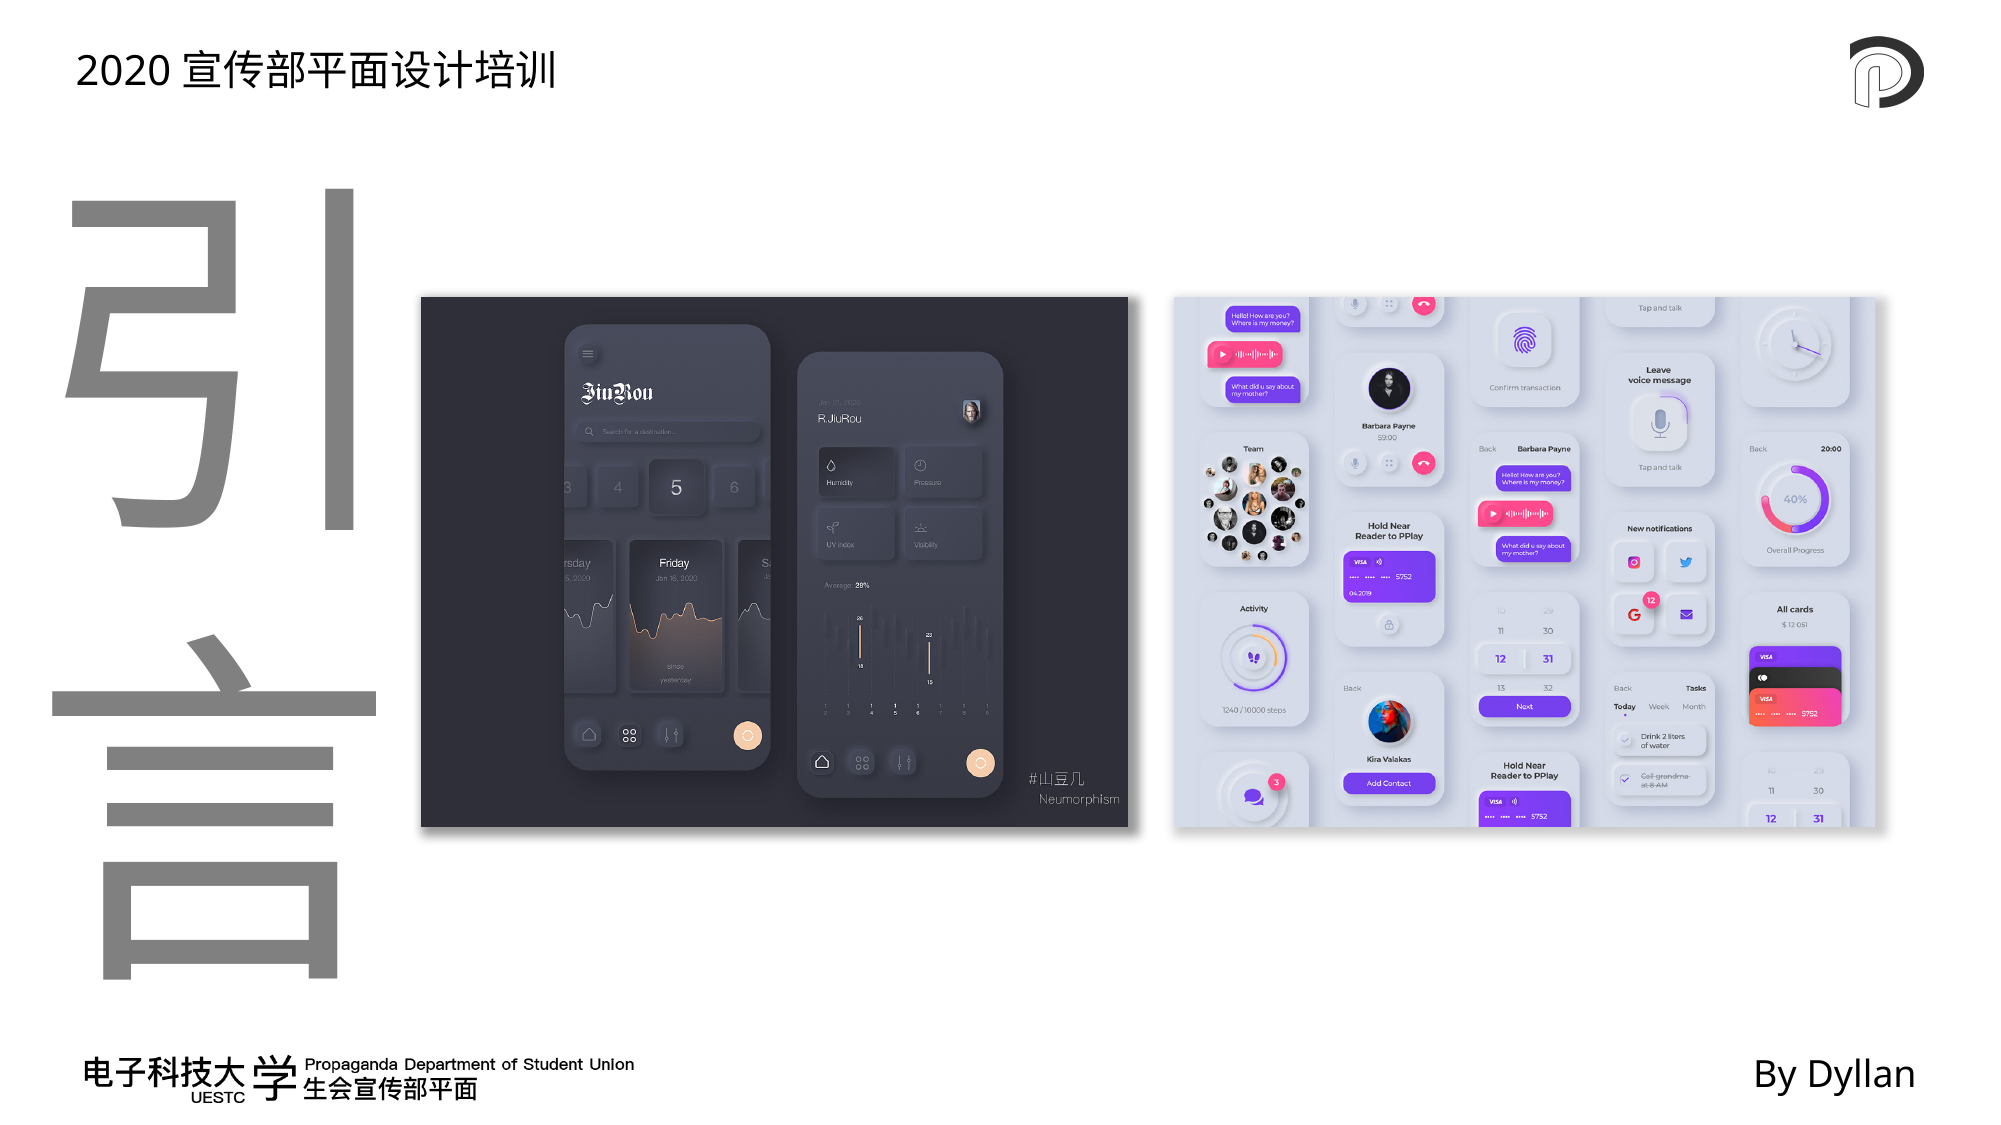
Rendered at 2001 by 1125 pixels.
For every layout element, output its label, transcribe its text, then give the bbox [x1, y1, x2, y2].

picture [1174, 297, 1875, 827]
text_box 引言 [18, 118, 278, 1033]
text_box 2020宣传部平面设计培训 [60, 36, 1284, 102]
picture [421, 297, 1128, 827]
text_box By Dyllan [1738, 1042, 1958, 1102]
picture [60, 1035, 845, 1125]
picture [1850, 36, 1924, 108]
text_box [376, 0, 1431, 1125]
